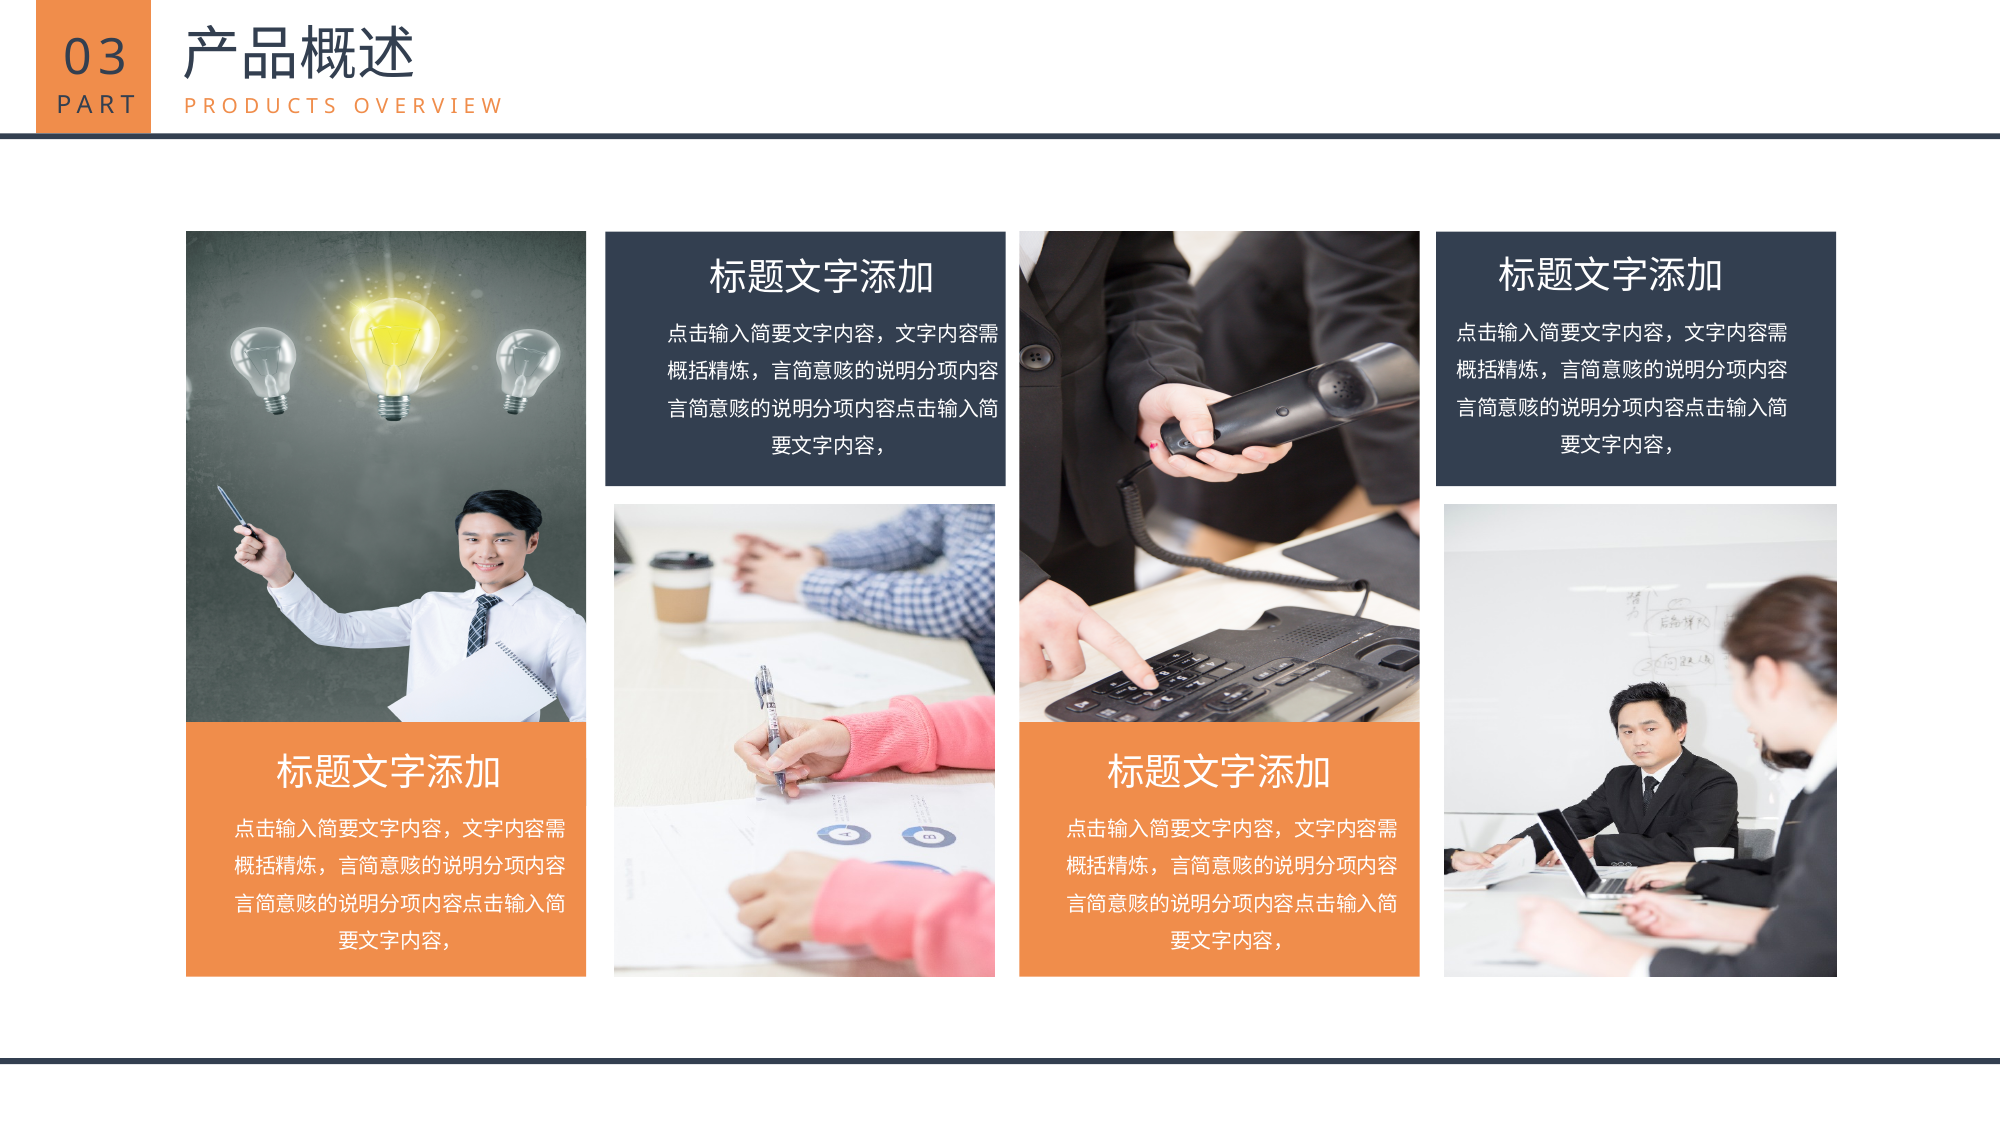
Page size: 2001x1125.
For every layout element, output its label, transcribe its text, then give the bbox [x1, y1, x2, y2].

text_box PRODUCTS OVERVIEW [168, 81, 606, 125]
text_box [1018, 230, 1421, 721]
picture [614, 504, 995, 977]
text_box [1018, 721, 1421, 978]
text_box 产品概述 [167, 8, 431, 94]
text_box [1044, 740, 1420, 963]
text_box [604, 231, 1007, 487]
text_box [1436, 244, 1809, 463]
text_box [647, 245, 1020, 464]
text_box [185, 230, 587, 721]
text_box [0, 1057, 2000, 1065]
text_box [35, 0, 156, 134]
text_box [0, 132, 2000, 140]
text_box [1435, 231, 1837, 487]
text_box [214, 740, 587, 959]
picture [1444, 504, 1837, 977]
text_box [185, 721, 587, 978]
